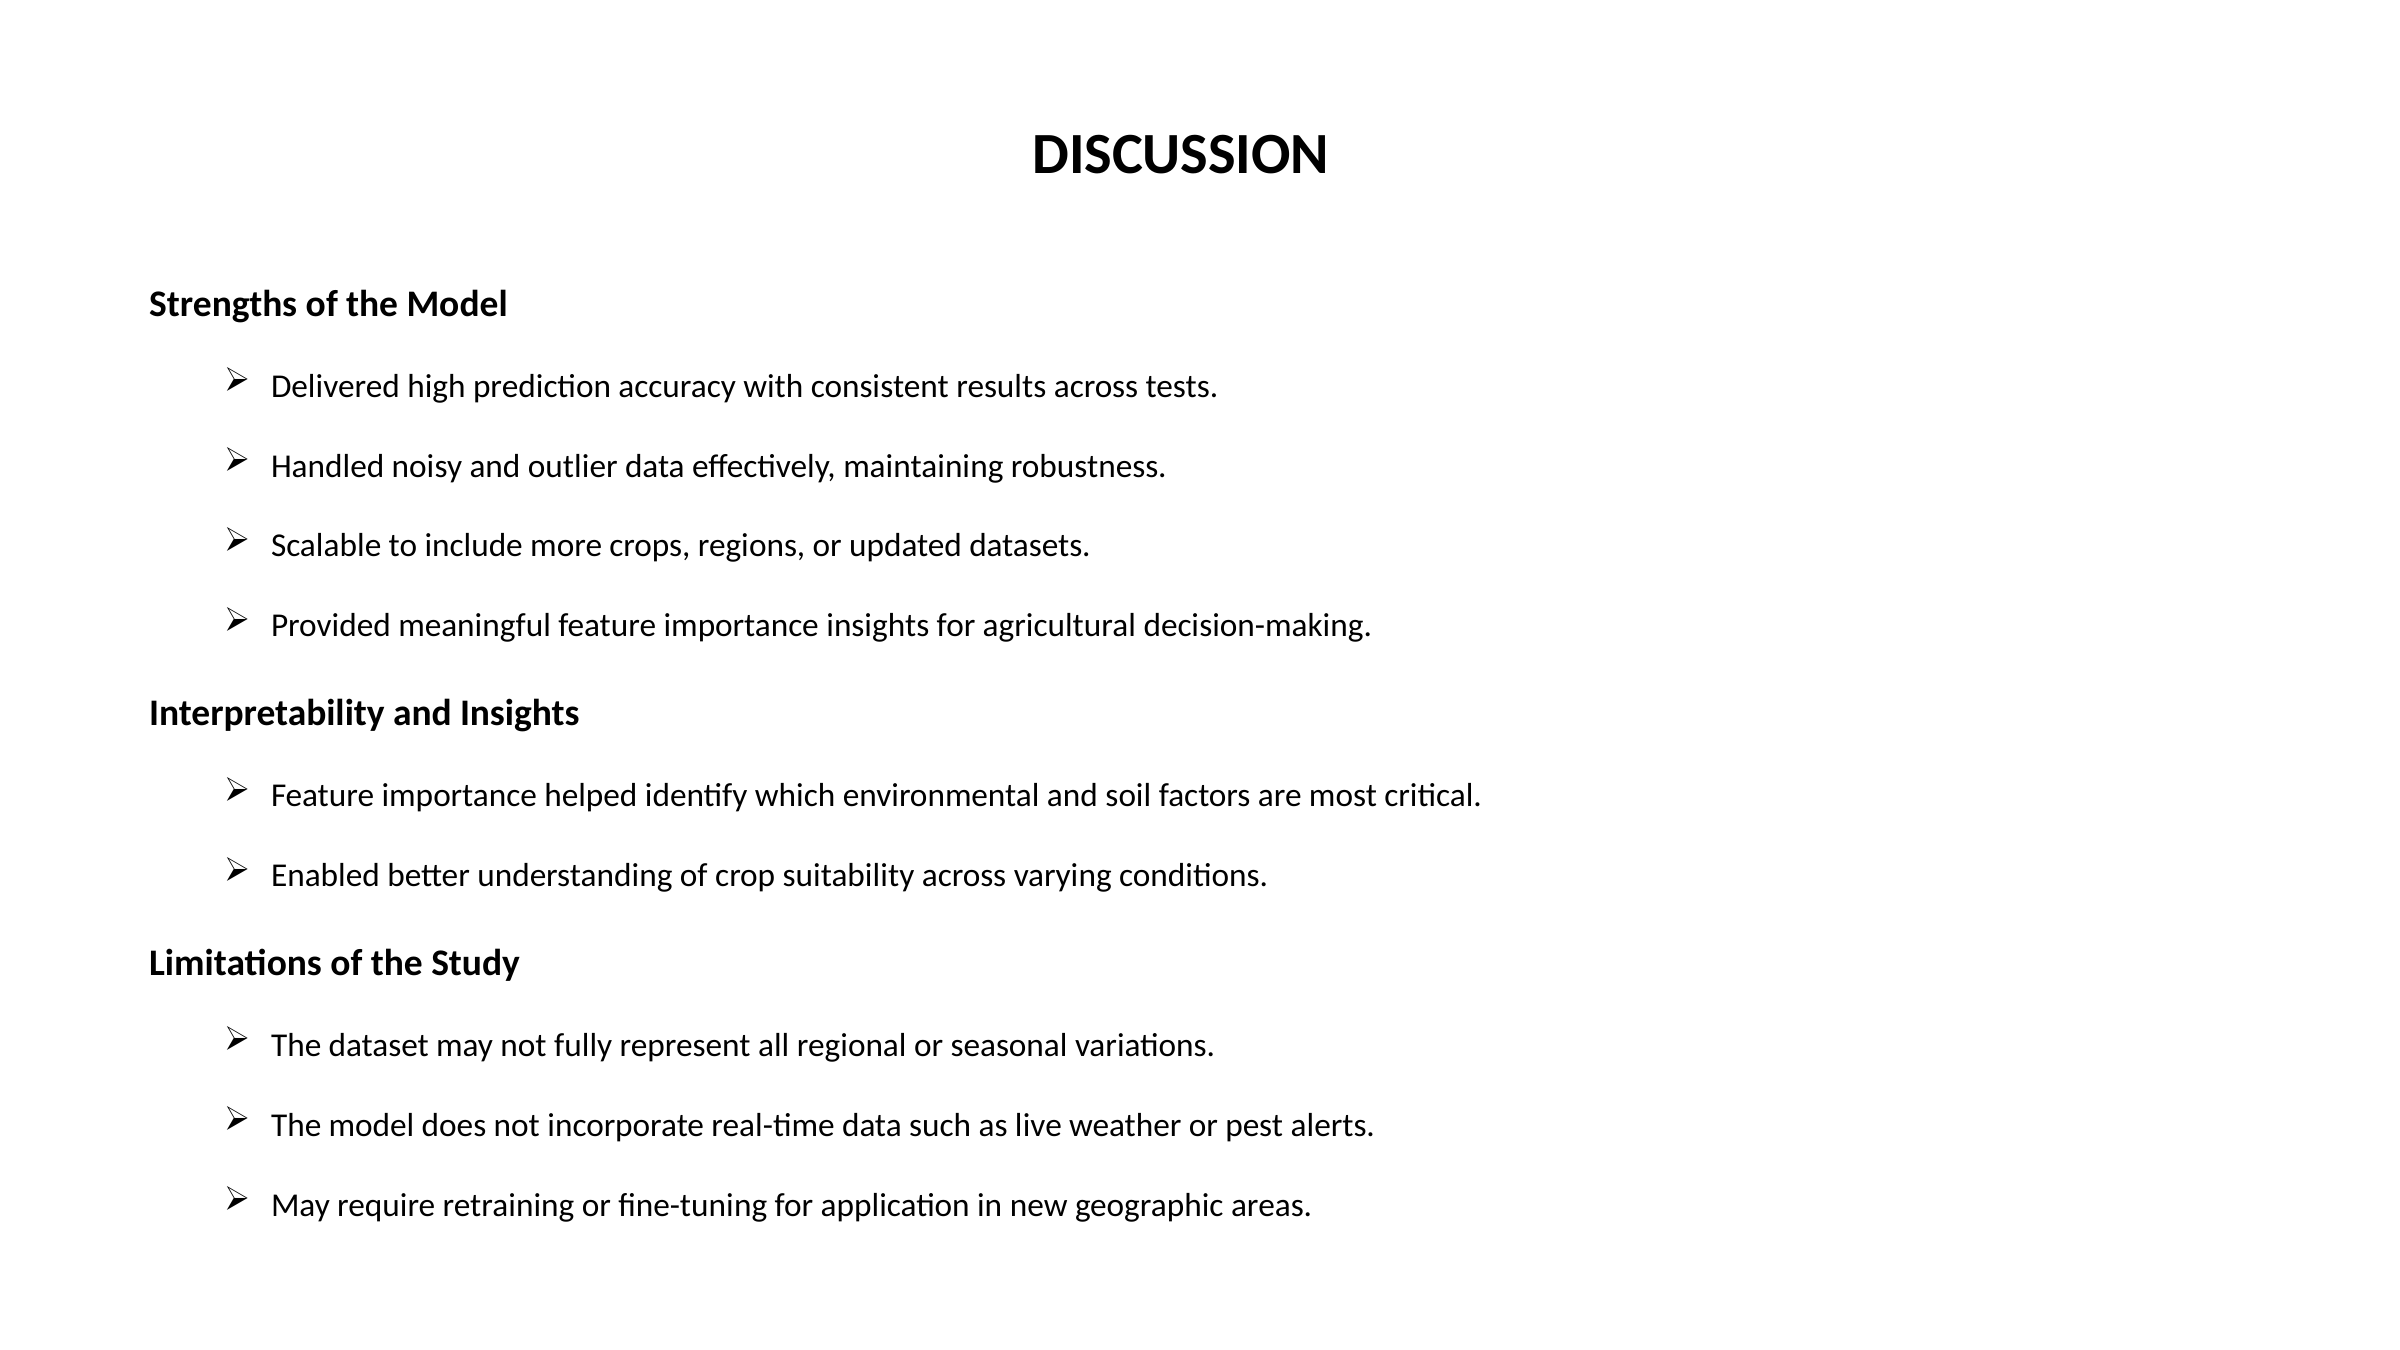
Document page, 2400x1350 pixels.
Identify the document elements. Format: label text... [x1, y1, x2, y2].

text_box Strengths of the Model Delivered high prediction accuracy with consistent results across tests. Handled noisy and outlier data effectively, maintaining robustness. Scalable to include more crops, regions, or updated datasets. Provided meaningful feature importance insights for agricultural decision-making. Interpretability and Insights Feature importance helped identify which environmental and soil factors are most critical. Enabled better understanding of crop suitability across varying conditions. Limitations of the Study The dataset may not fully represent all regional or seasonal variations. The model does not incorporate real-time data such as live weather or pest alerts. May require retraining or fine-tuning for application in new geographic areas. [134, 226, 2266, 1320]
text_box DISCUSSION [1017, 107, 1383, 193]
